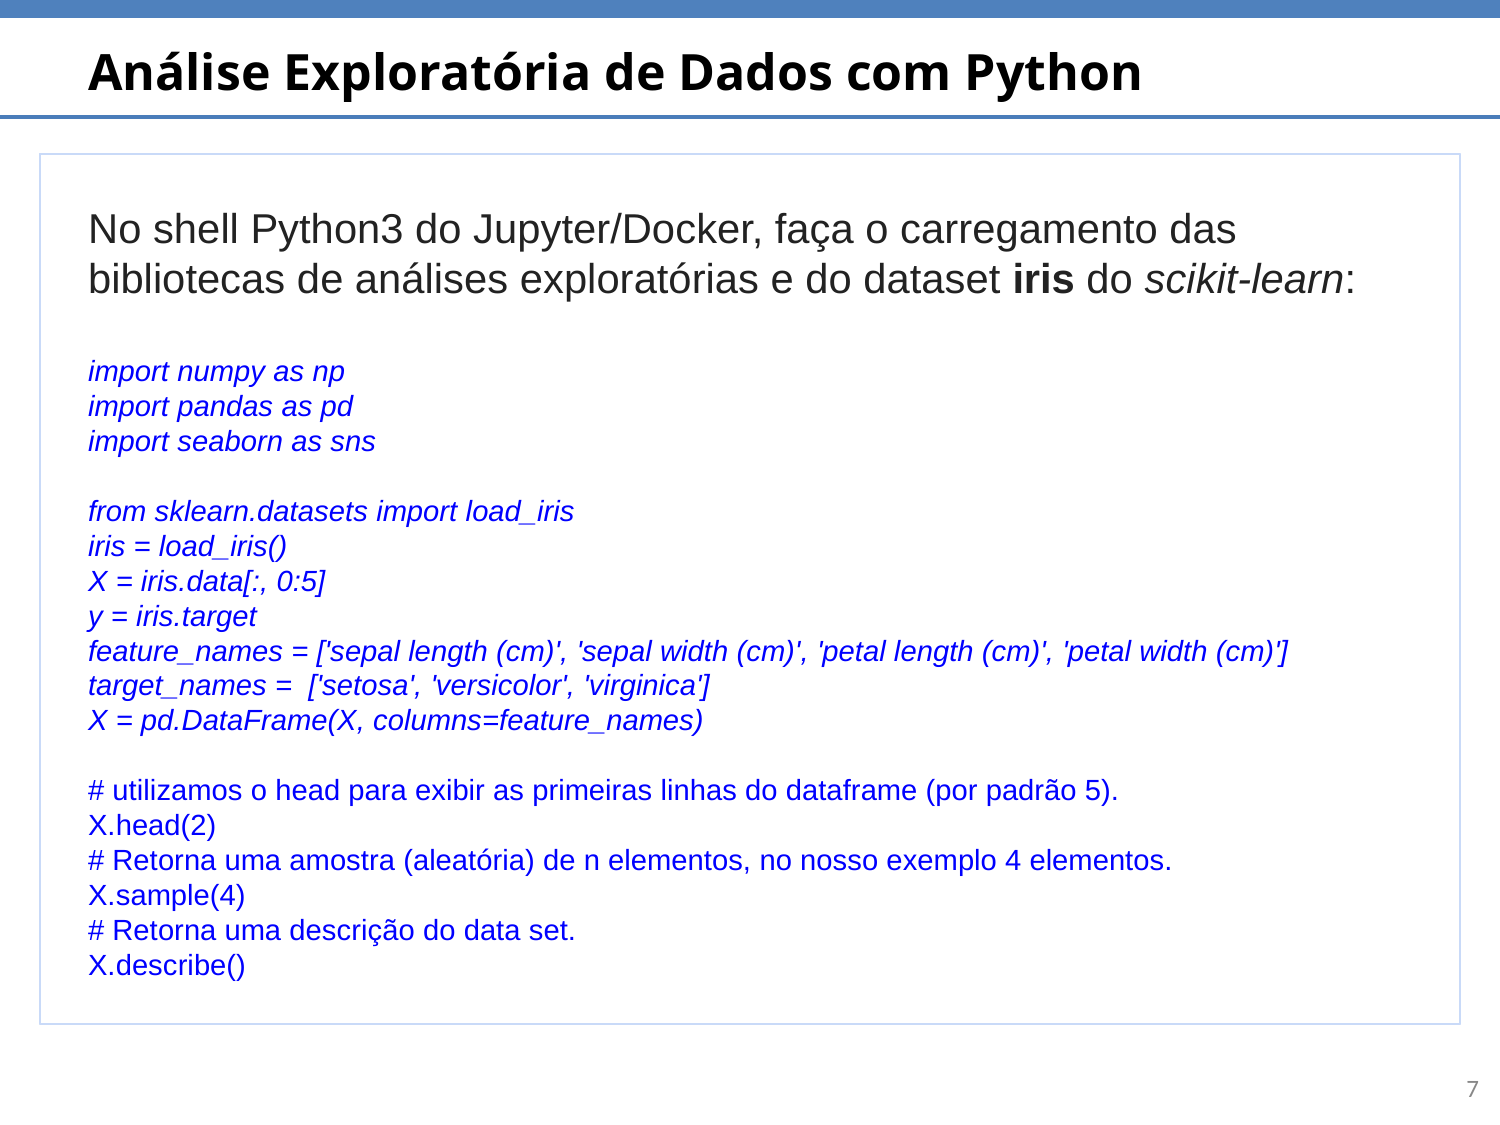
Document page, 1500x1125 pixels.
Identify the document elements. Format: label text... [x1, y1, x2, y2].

title Análise Exploratória de Dados com Python [73, 39, 1424, 115]
text_box [39, 154, 1461, 1025]
slide_number ‹#› [1373, 1057, 1495, 1118]
text_box No shell Python3 do Jupyter/Docker, faça o carregamento das bibliotecas de análises exploratórias e do dataset iris do scikit-learn: import numpy as np import pandas as pd import seaborn as sns from sklearn.datasets import load_iris iris = load_iris() X = iris.data[:, 0:5] y = iris.target feature_names = ['sepal length (cm)', 'sepal width (cm)', 'petal length (cm)', 'petal width (cm)'] target_names = ['setosa', 'versicolor', 'virginica'] X = pd.DataFrame(X, columns=feature_names) # utilizamos o head para exibir as primeiras linhas do dataframe (por padrão 5). X.head(2) # Retorna uma amostra (aleatória) de n elementos, no nosso exemplo 4 elementos. X.sample(4) # Retorna uma descrição do data set. X.describe() [73, 187, 1424, 993]
